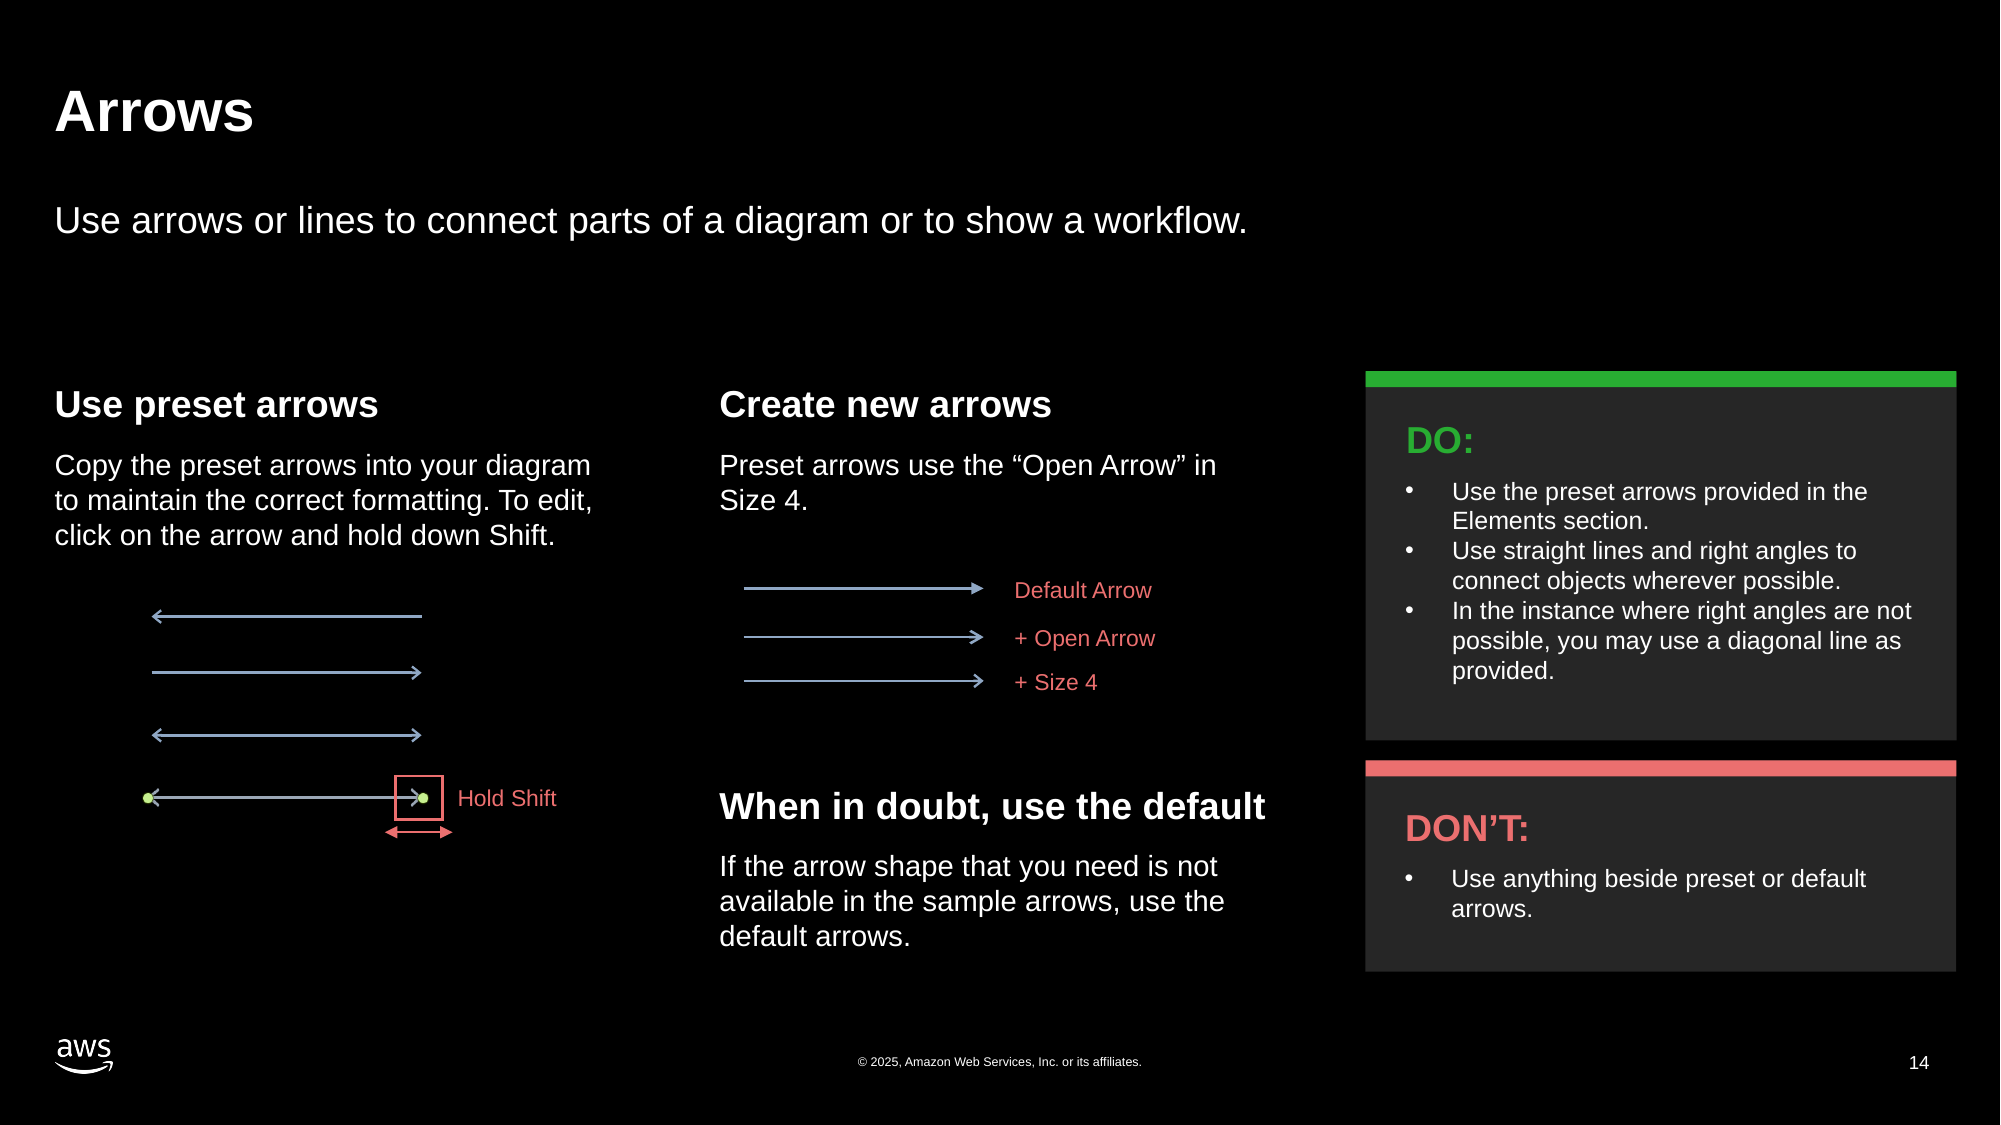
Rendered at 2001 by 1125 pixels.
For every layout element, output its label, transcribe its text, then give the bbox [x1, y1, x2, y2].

footer © 2025, Amazon Web Services, Inc. or its affiliates. [662, 1031, 1338, 1092]
list Use arrows or lines to connect parts of a diagram or to show a workflow. [39, 188, 1961, 350]
picture [55, 1039, 113, 1074]
text_box Use anything beside preset or default arrows. [1389, 855, 1944, 931]
text_box DO: [1391, 409, 1900, 467]
text_box Use the preset arrows provided in the Elements section. Use straight lines and right angles to connect objects wherever possible. In the instance where right angles are not possible, you may use a diagonal line as provided. [1390, 467, 1945, 692]
text_box DON’T: [1390, 796, 1899, 855]
text_box [1365, 371, 1958, 741]
title Arrows [39, 59, 1961, 166]
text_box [122, 766, 576, 833]
text_box [1364, 759, 1957, 973]
list Create new arrows Preset arrows use the “Open Arrow” in Size 4. When in doubt, use the default If the arrow shape that you need is not available in the sample arrows, use the default arrows. [704, 372, 1284, 961]
slide_number 14 [1494, 1031, 1945, 1092]
text_box [1365, 370, 1957, 388]
text_box [1365, 759, 1957, 777]
list Use preset arrows Copy the preset arrows into your diagram to maintain the correct formatting. To edit, click on the arrow and hold down Shift. [39, 372, 631, 961]
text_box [743, 568, 1252, 704]
